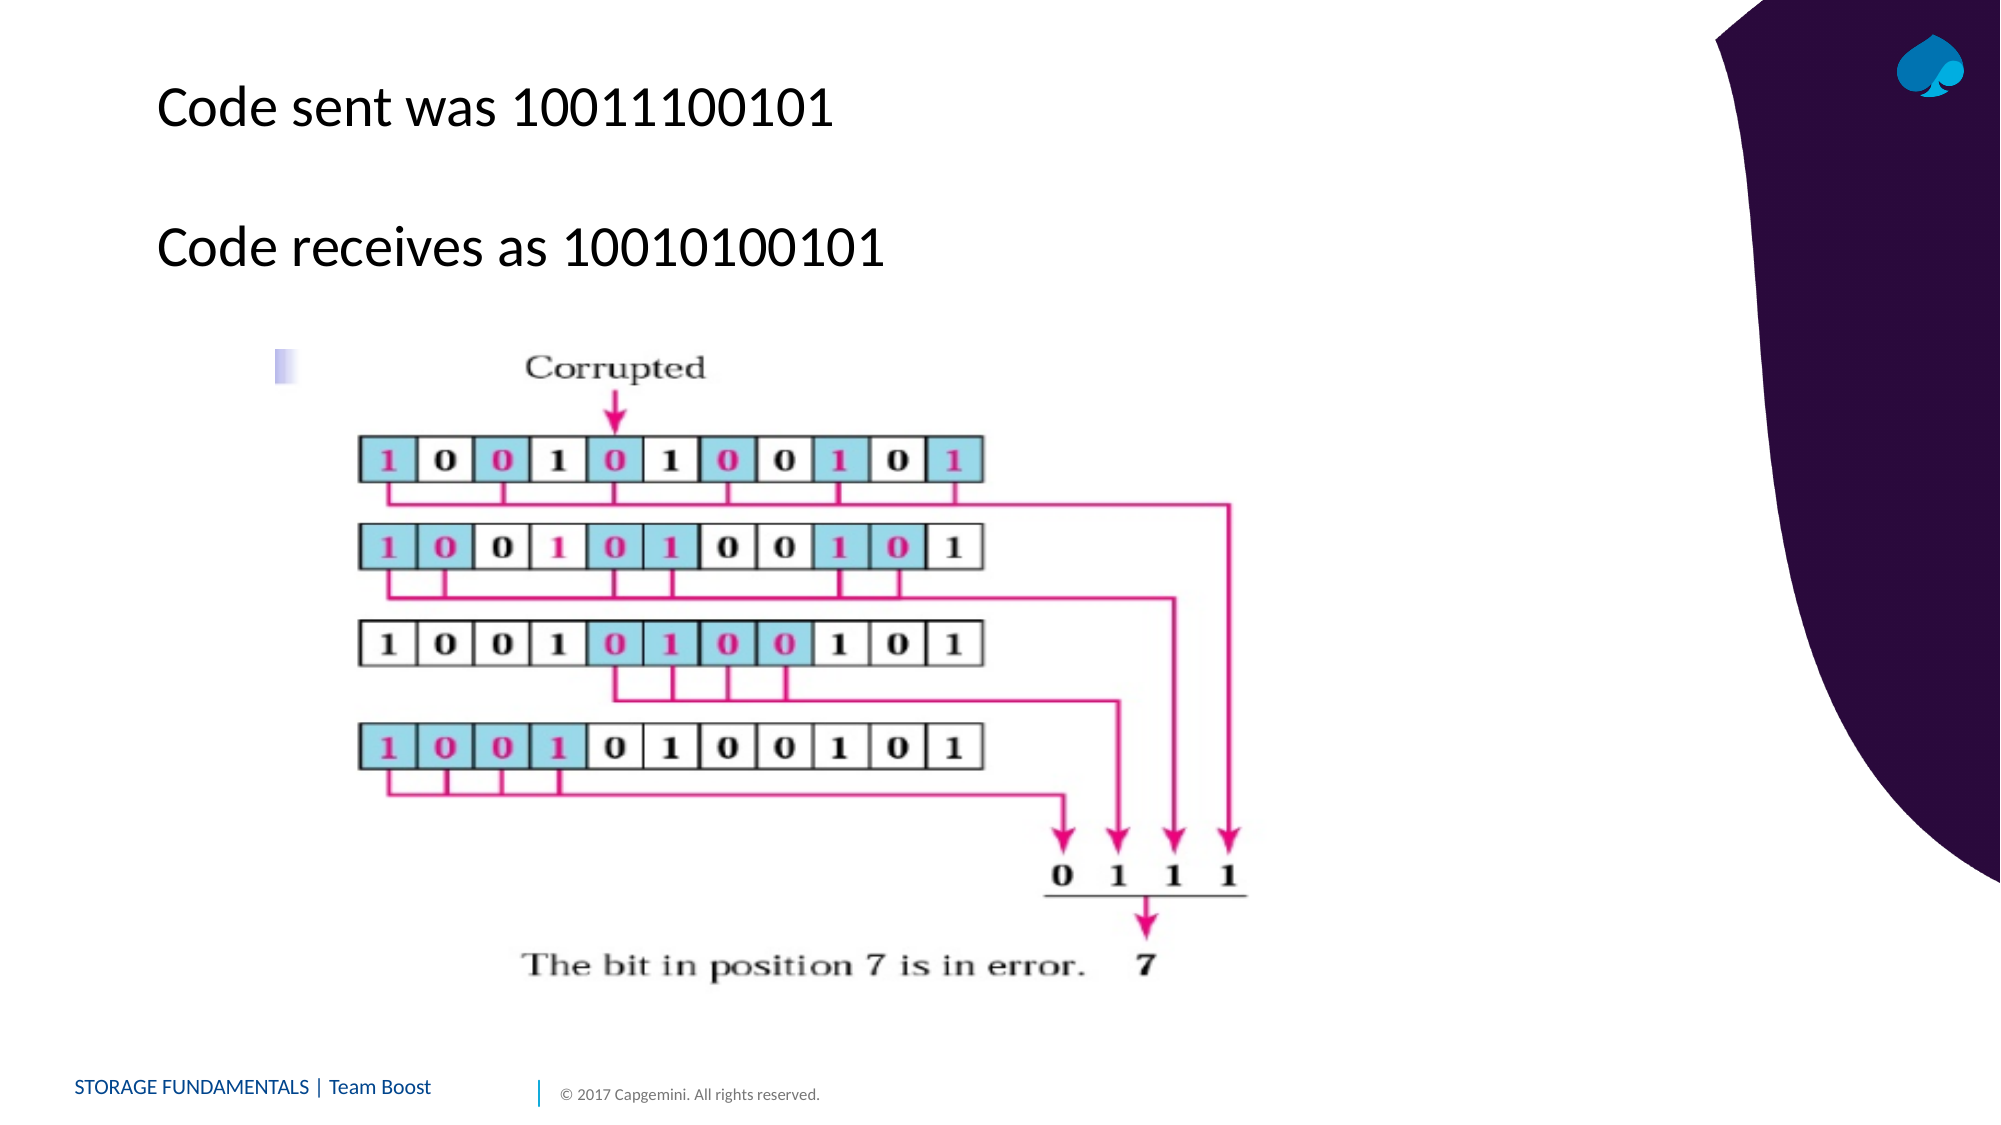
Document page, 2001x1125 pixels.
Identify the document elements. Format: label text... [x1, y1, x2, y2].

picture [1649, 0, 2001, 872]
picture [274, 349, 1363, 1001]
text_box Code sent was 10011100101 Code receives as 10010100101 [142, 60, 902, 285]
